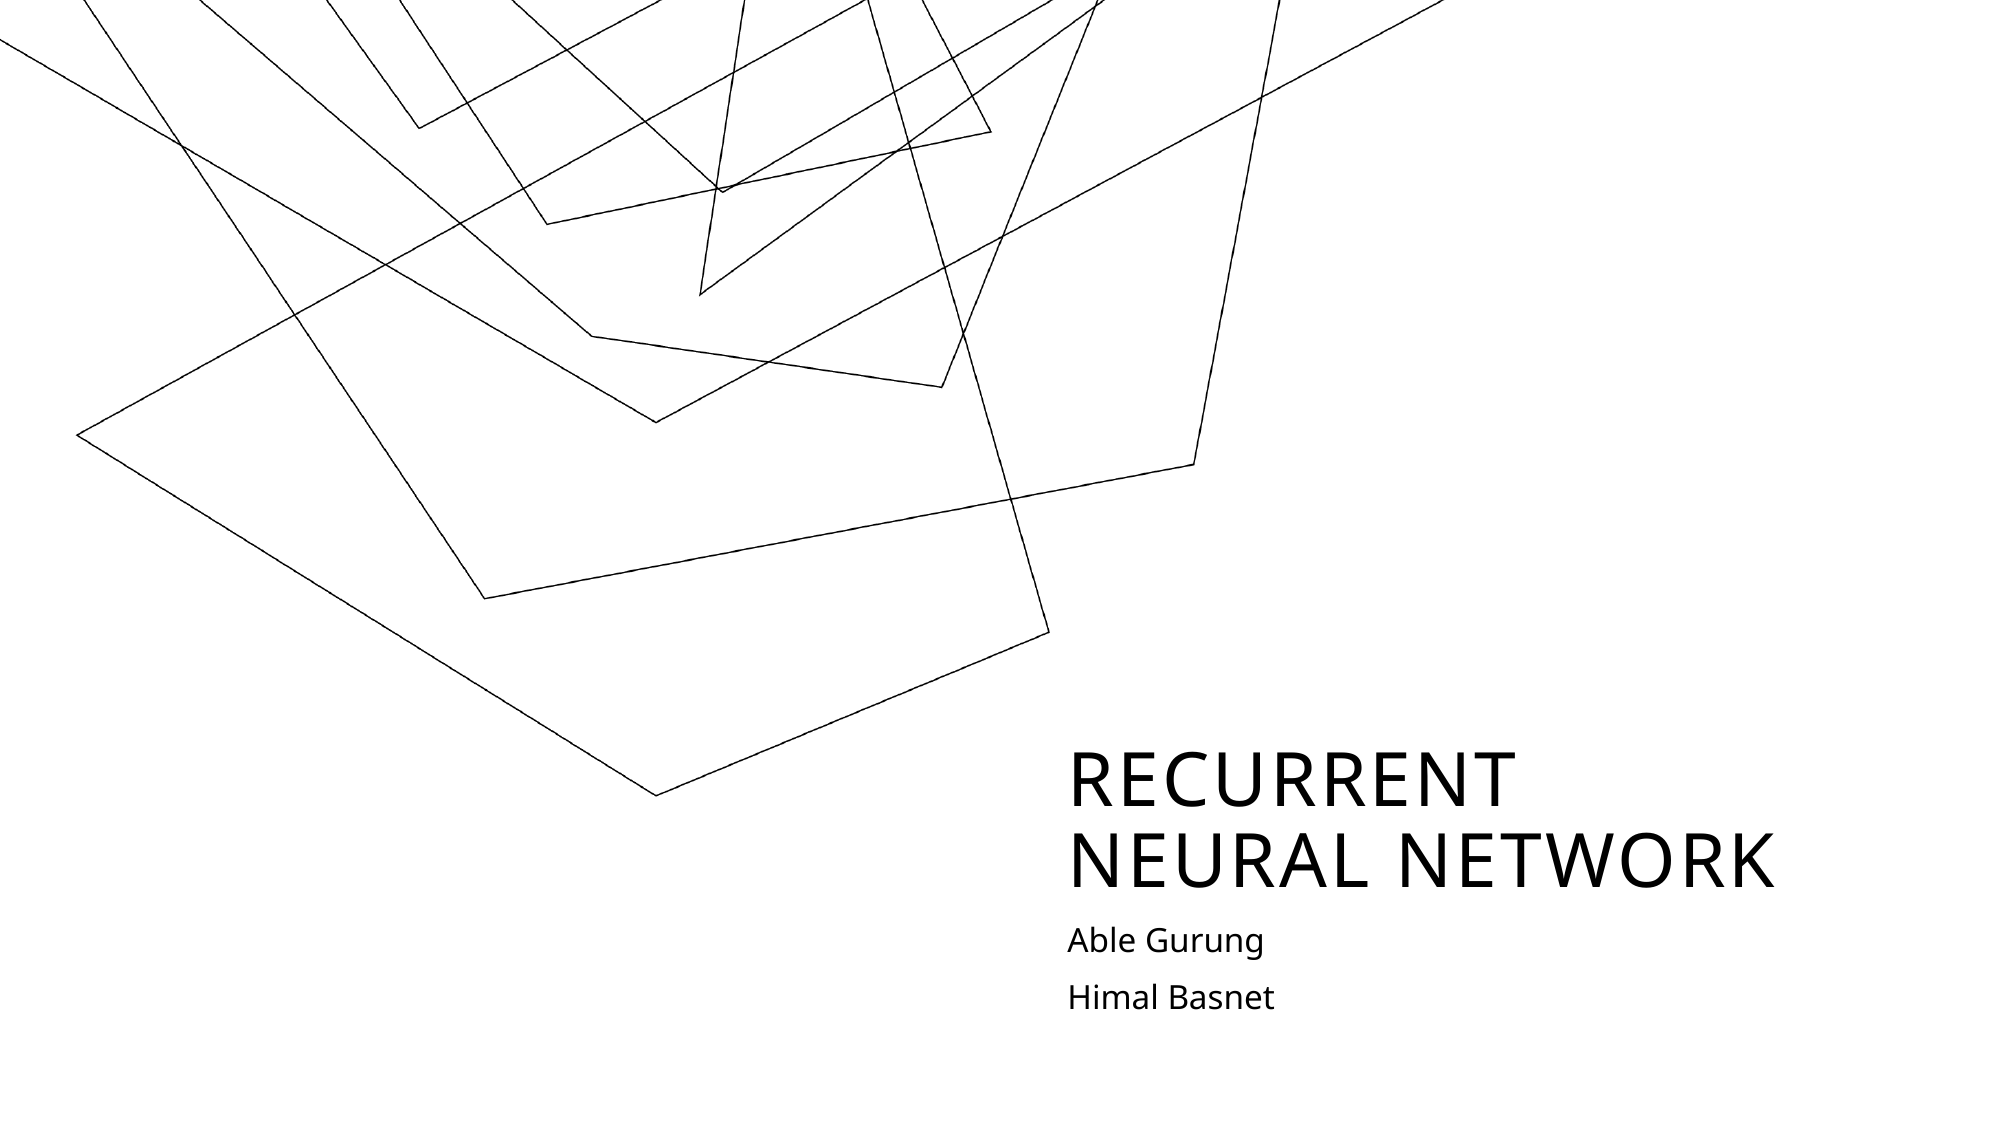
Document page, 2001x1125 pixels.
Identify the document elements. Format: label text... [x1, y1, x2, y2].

picture [0, 0, 1557, 830]
title Recurrent Neural Network [1052, 727, 1864, 912]
subtitle Able Gurung Himal Basnet [1052, 916, 1864, 1047]
